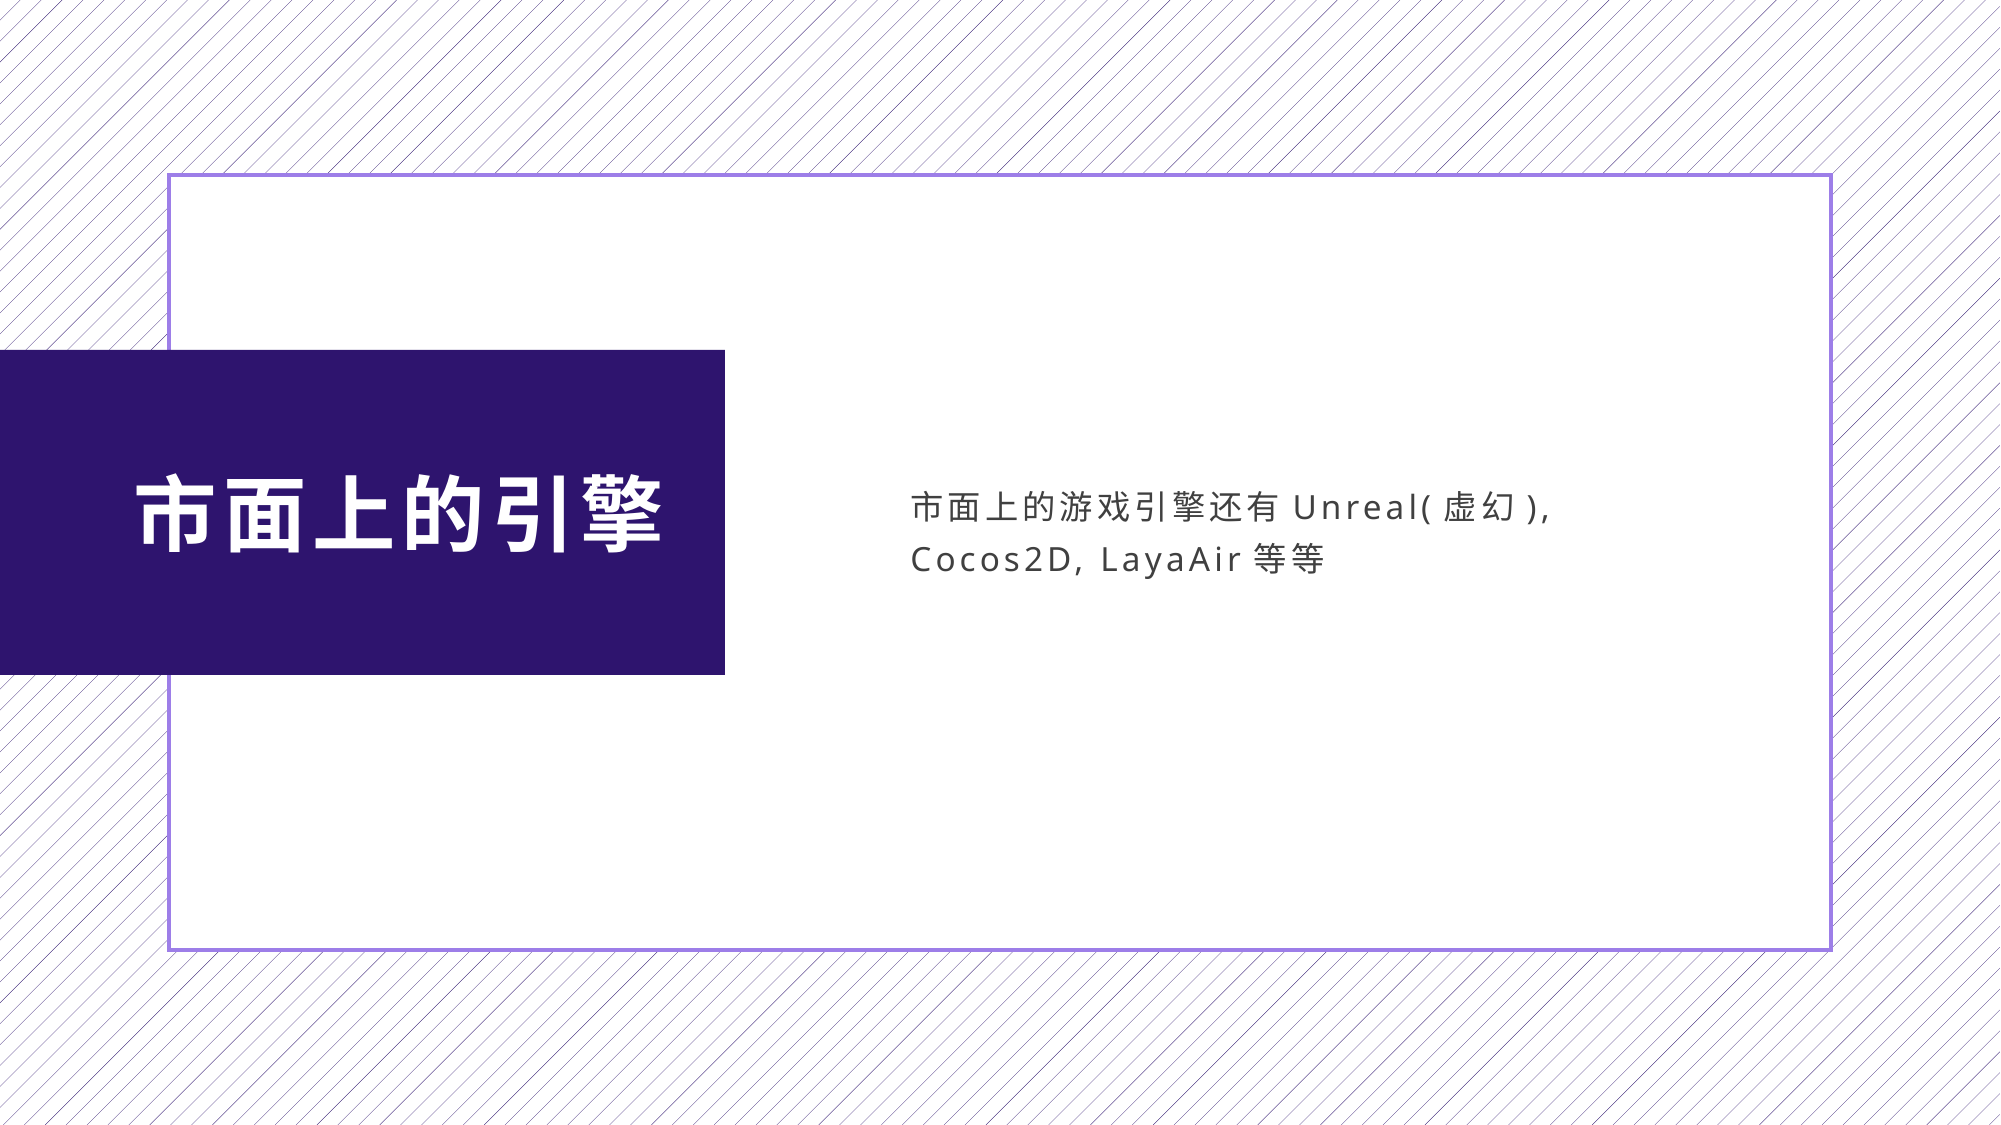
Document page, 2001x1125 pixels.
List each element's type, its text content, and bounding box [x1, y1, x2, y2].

text_box 市面上的引擎 [32, 356, 675, 669]
text_box [0, 0, 2000, 1125]
picture [1881, 1005, 2000, 1125]
text_box 市面上的游戏引擎还有Unreal(虚幻), Cocos2D, LayaAir等等 [900, 458, 1700, 667]
text_box [168, 174, 1832, 951]
text_box [0, 349, 726, 676]
picture [0, 1006, 119, 1125]
